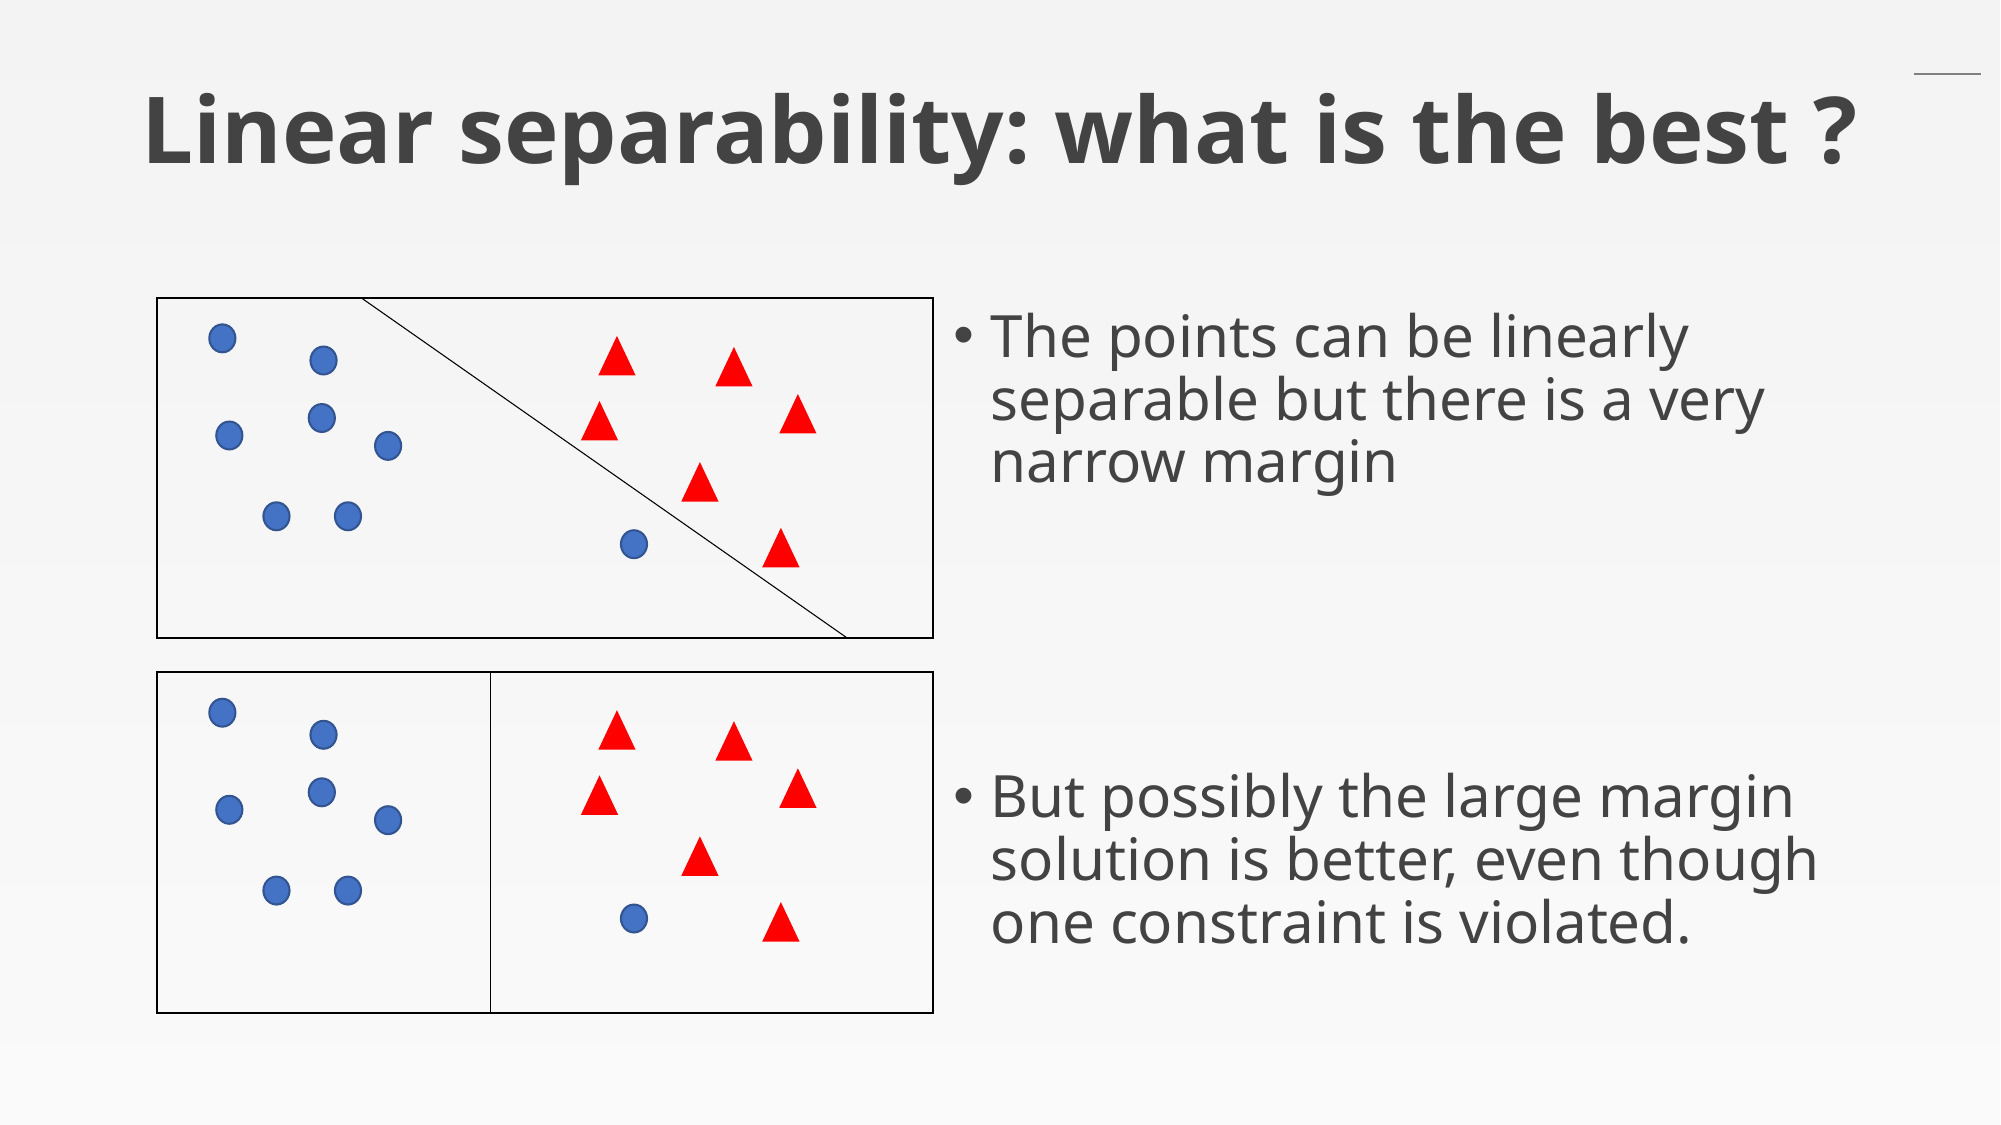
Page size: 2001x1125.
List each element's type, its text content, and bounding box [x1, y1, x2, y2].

text_box [715, 721, 753, 761]
text_box [762, 902, 800, 942]
text_box [681, 836, 719, 876]
list The points can be linearly separable but there is a very narrow margin But possibly the large margin solution is better, even though one constraint is violated. [938, 299, 1863, 1014]
text_box [779, 768, 817, 808]
text_box [215, 794, 244, 825]
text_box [360, 297, 848, 639]
text_box [262, 501, 291, 532]
text_box [333, 875, 363, 906]
text_box [373, 805, 403, 836]
text_box [208, 697, 237, 728]
text_box [215, 420, 244, 451]
text_box [156, 671, 934, 1014]
text_box [307, 777, 336, 808]
text_box [619, 903, 649, 934]
text_box [156, 297, 360, 639]
text_box [598, 710, 636, 750]
text_box [309, 719, 338, 750]
text_box [580, 775, 619, 815]
text_box [848, 297, 934, 639]
text_box [309, 345, 338, 376]
text_box [262, 875, 291, 906]
text_box [333, 501, 360, 532]
text_box [208, 323, 237, 354]
text_box [307, 403, 336, 434]
